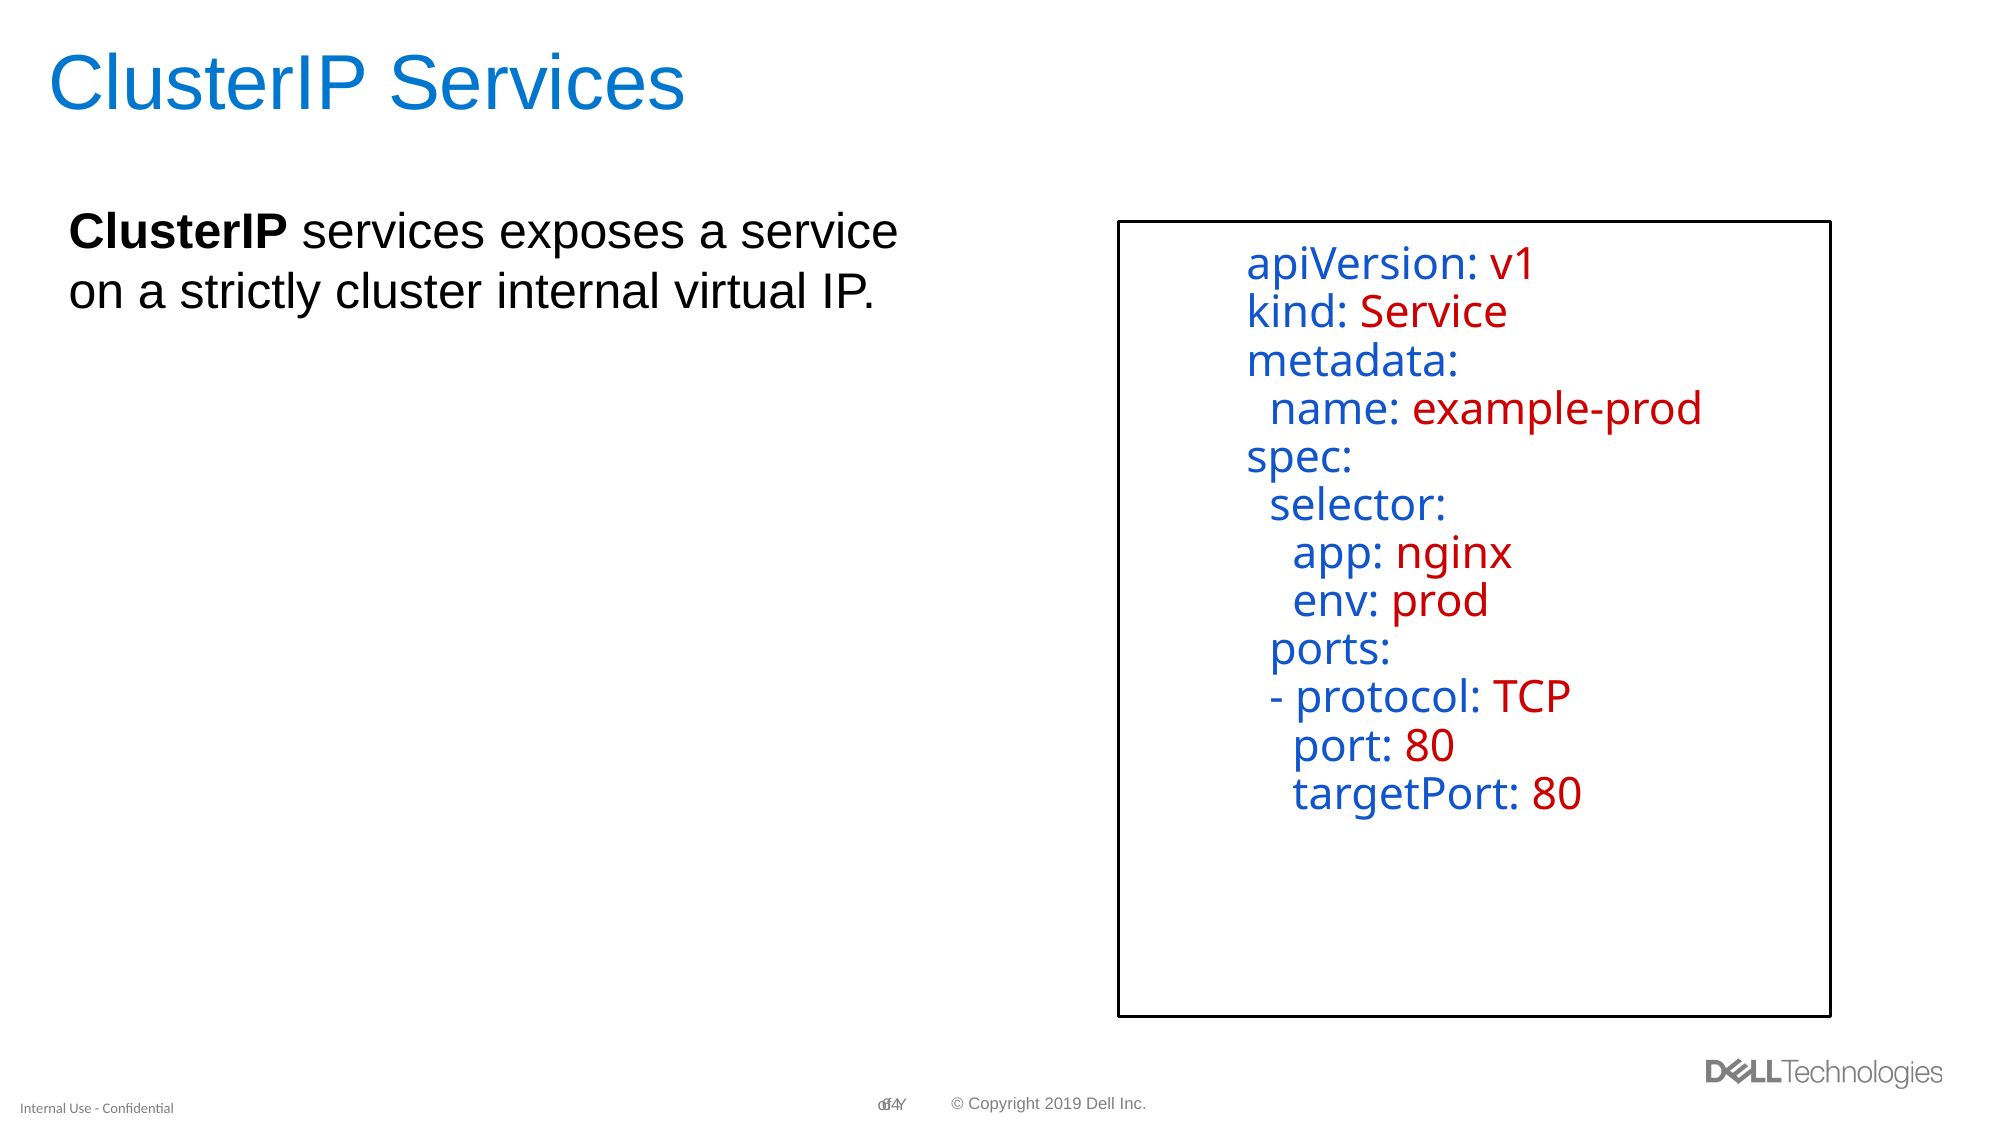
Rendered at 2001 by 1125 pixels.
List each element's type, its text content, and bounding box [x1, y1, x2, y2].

text_box ClusterIP services exposes a service on a strictly cluster internal virtual IP. [48, 178, 1924, 904]
picture [1706, 1058, 1943, 1089]
title ClusterIP Services [48, 42, 1924, 178]
text_box apiVersion: v1 kind: Service metadata: name: example-prod spec: selector: app: nginx env: prod ports: - protocol: TCP port: 80 targetPort: 80 [1118, 221, 1831, 1017]
